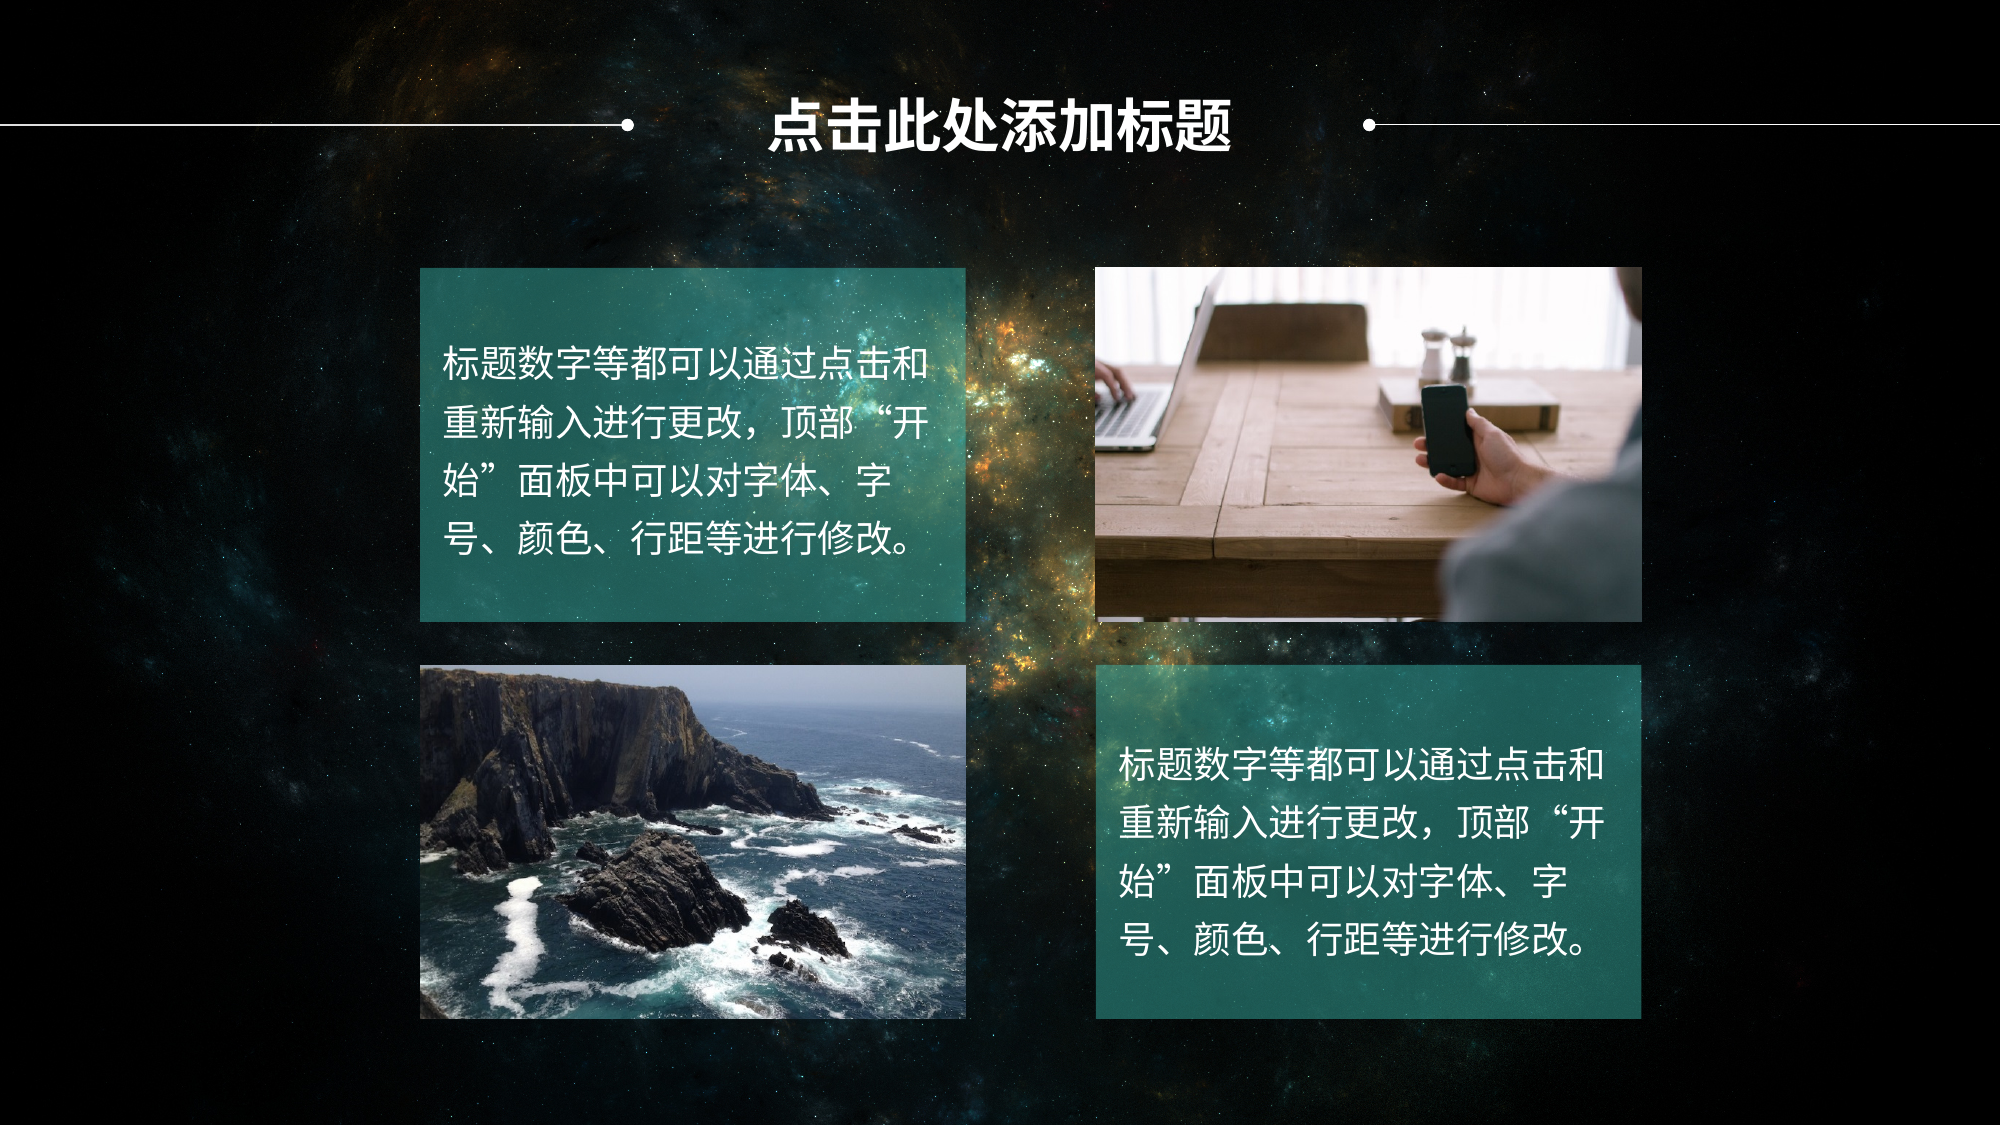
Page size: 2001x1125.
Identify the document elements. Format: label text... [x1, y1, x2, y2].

text_box 标题数字等都可以通过点击和重新输入进行更改，顶部“开始”面板中可以对字体、字号、颜色、行距等进行修改。 [1113, 721, 1625, 967]
text_box 标题数字等都可以通过点击和重新输入进行更改，顶部“开始”面板中可以对字体、字号、颜色、行距等进行修改。 [437, 321, 949, 567]
text_box [420, 267, 966, 622]
picture [0, 0, 2000, 1125]
text_box 点击此处添加标题 [759, 82, 1304, 167]
text_box [0, 118, 634, 132]
text_box [1095, 664, 1642, 1019]
text_box [1363, 118, 2000, 132]
